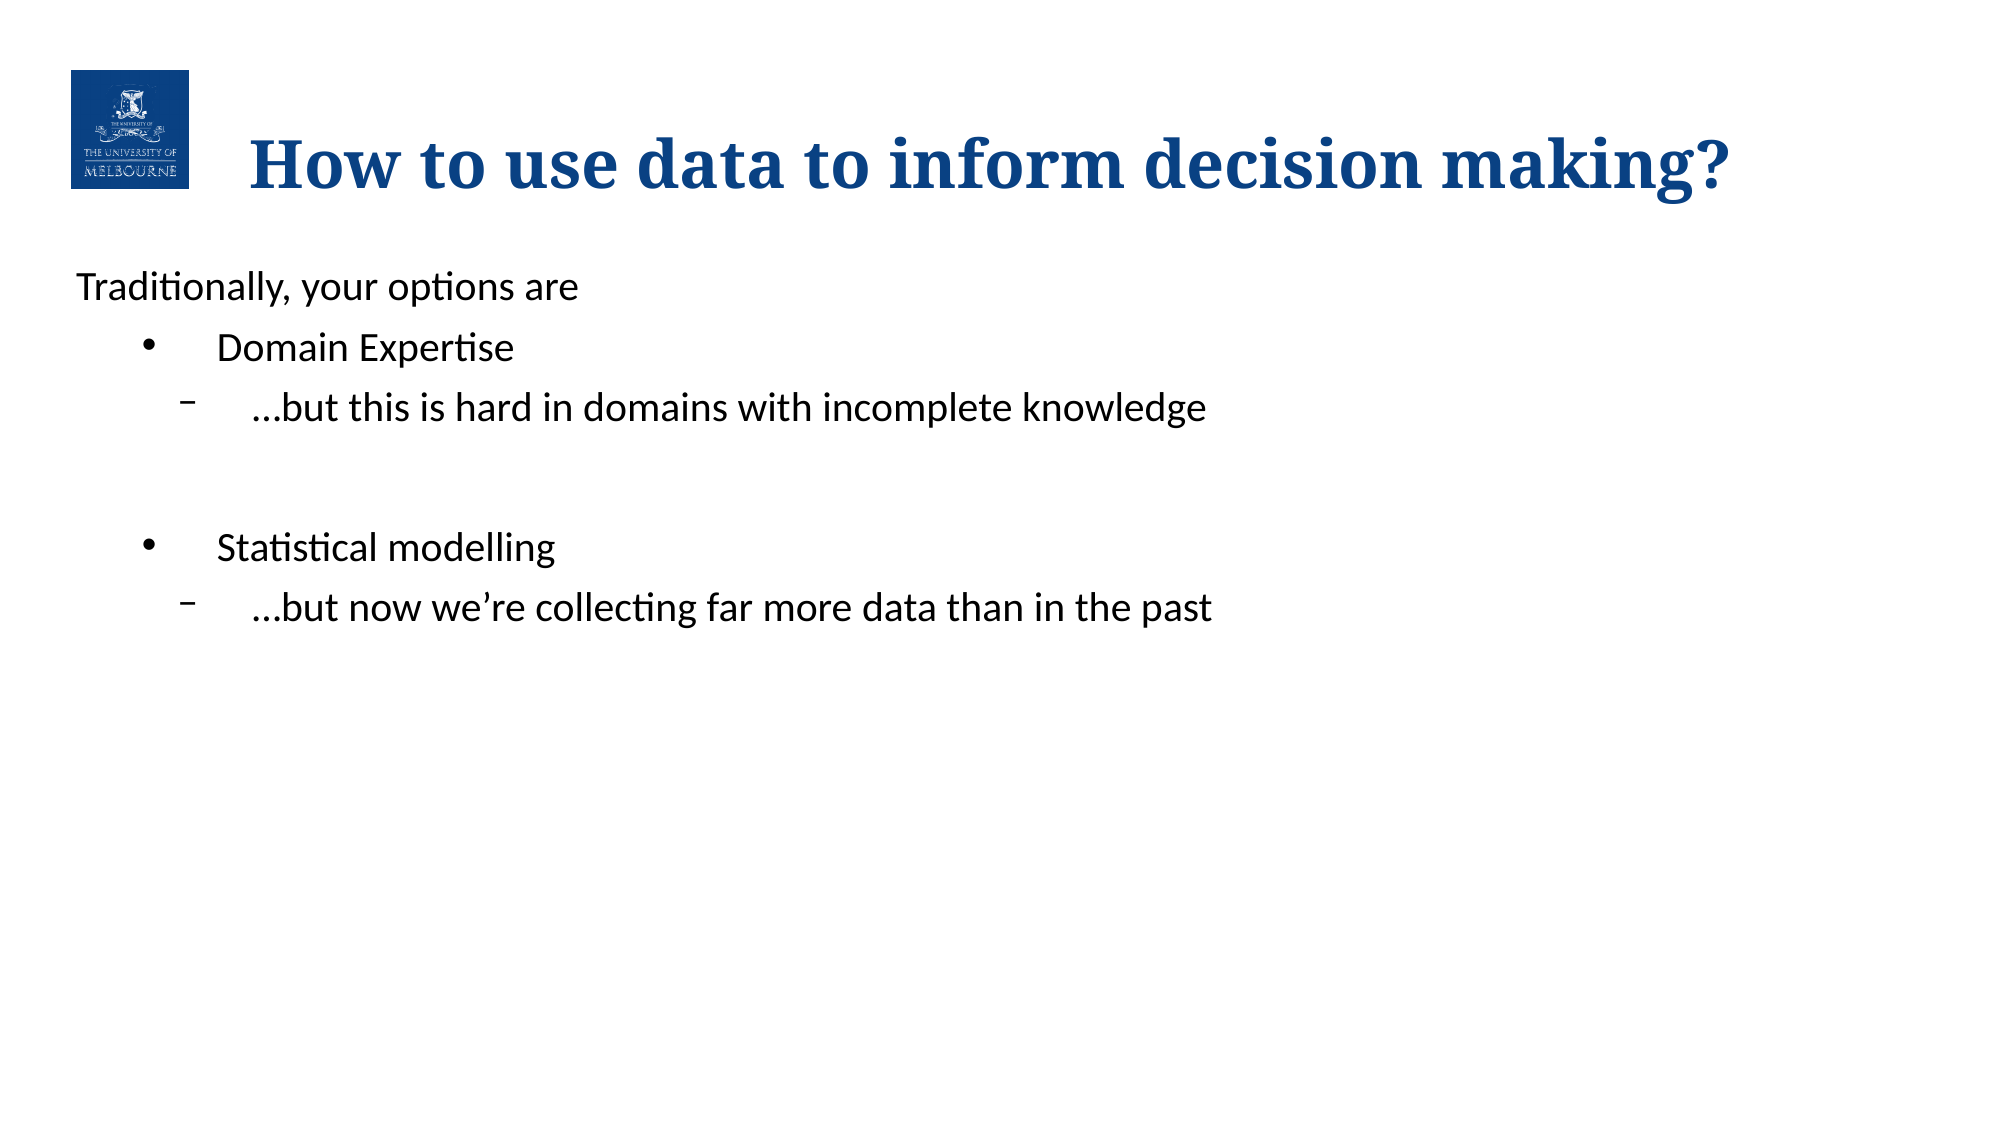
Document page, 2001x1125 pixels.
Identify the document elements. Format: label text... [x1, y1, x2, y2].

title How to use data to inform decision making? [234, 64, 1924, 211]
list Traditionally, your options are Domain Expertise …but this is hard in domains with incomplete knowledge Statistical modelling …but now we’re collecting far more data than in the past [51, 251, 1924, 970]
picture [71, 70, 189, 189]
